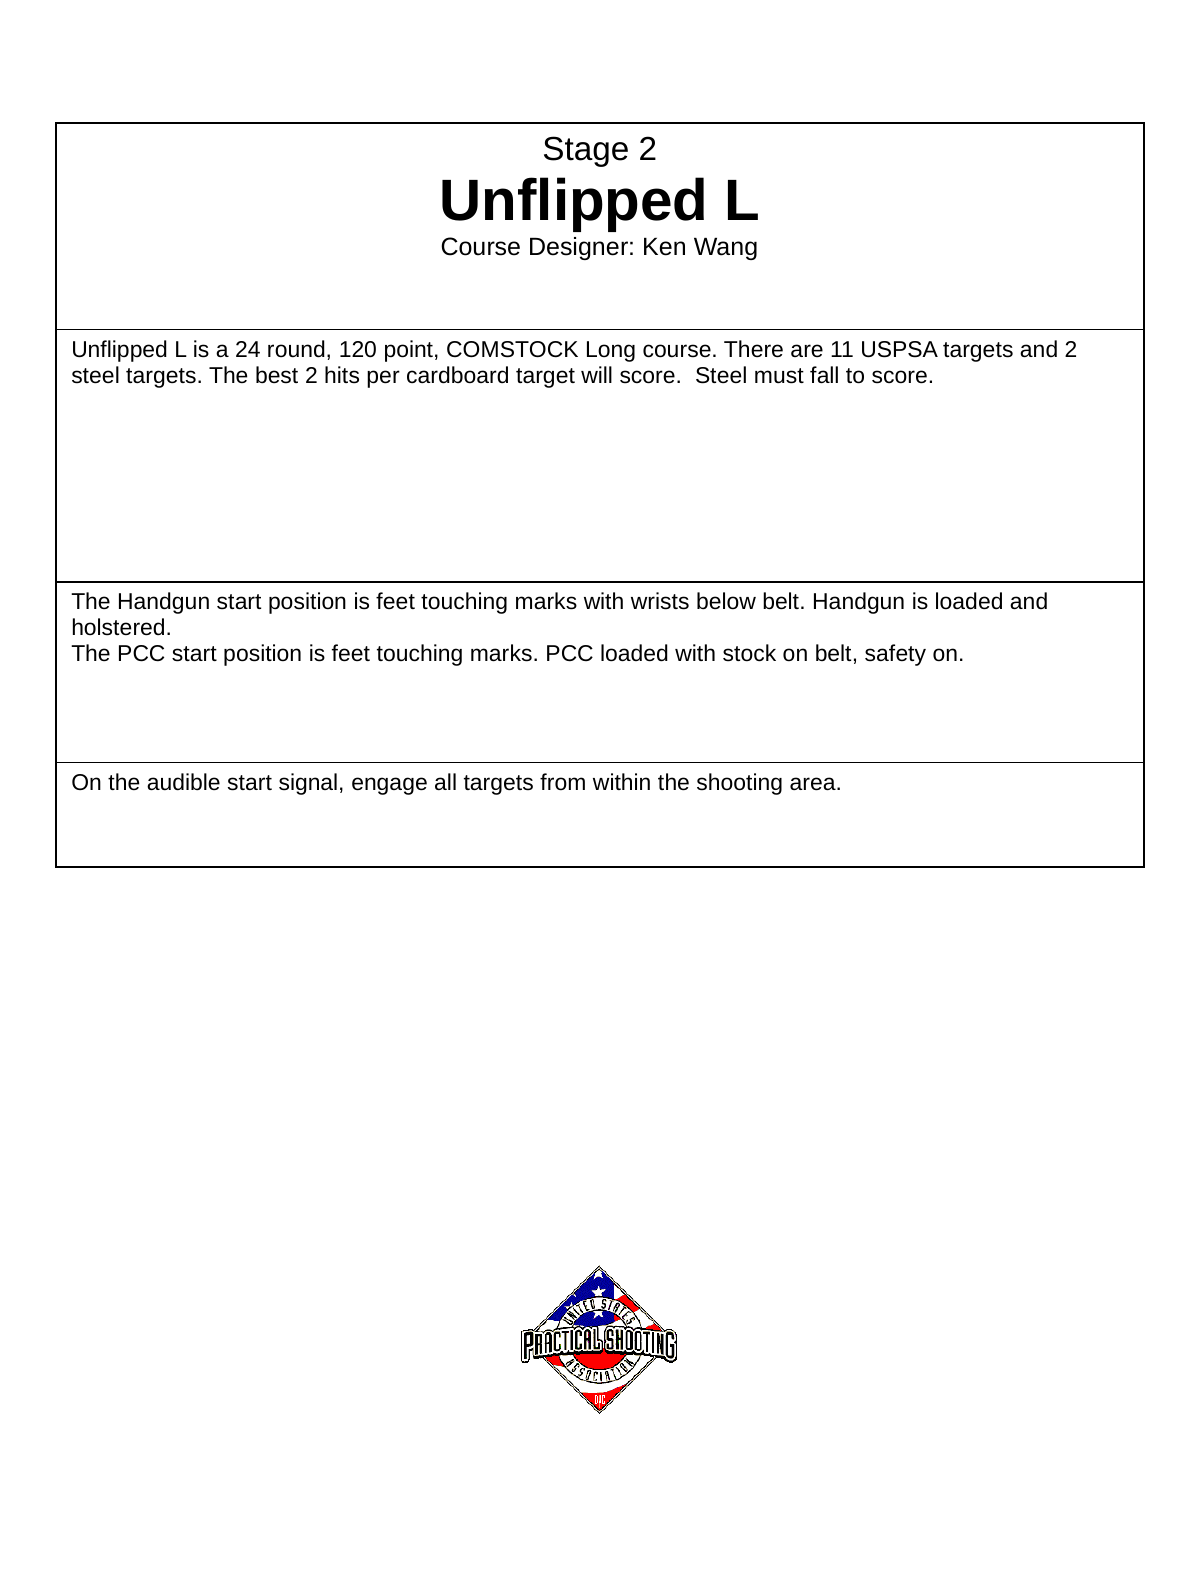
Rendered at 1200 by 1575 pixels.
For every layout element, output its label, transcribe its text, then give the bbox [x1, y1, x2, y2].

table_cell The Handgun start position is feet touching marks with wrists below belt. Handgun is loaded and holstered. The PCC start position is feet touching marks. PCC loaded with stock on belt, safety on. [57, 583, 1143, 762]
picture [513, 1264, 687, 1417]
table_cell Unflipped L is a 24 round, 120 point, COMSTOCK Long course. There are 11 USPSA targets and 2 steel targets. The best 2 hits per cardboard target will score. Steel must fall to score. [57, 330, 1143, 581]
table_cell On the audible start signal, engage all targets from within the shooting area. [57, 763, 1143, 866]
table_header Stage 2 Unflipped L Course Designer: Ken Wang [57, 124, 1143, 329]
